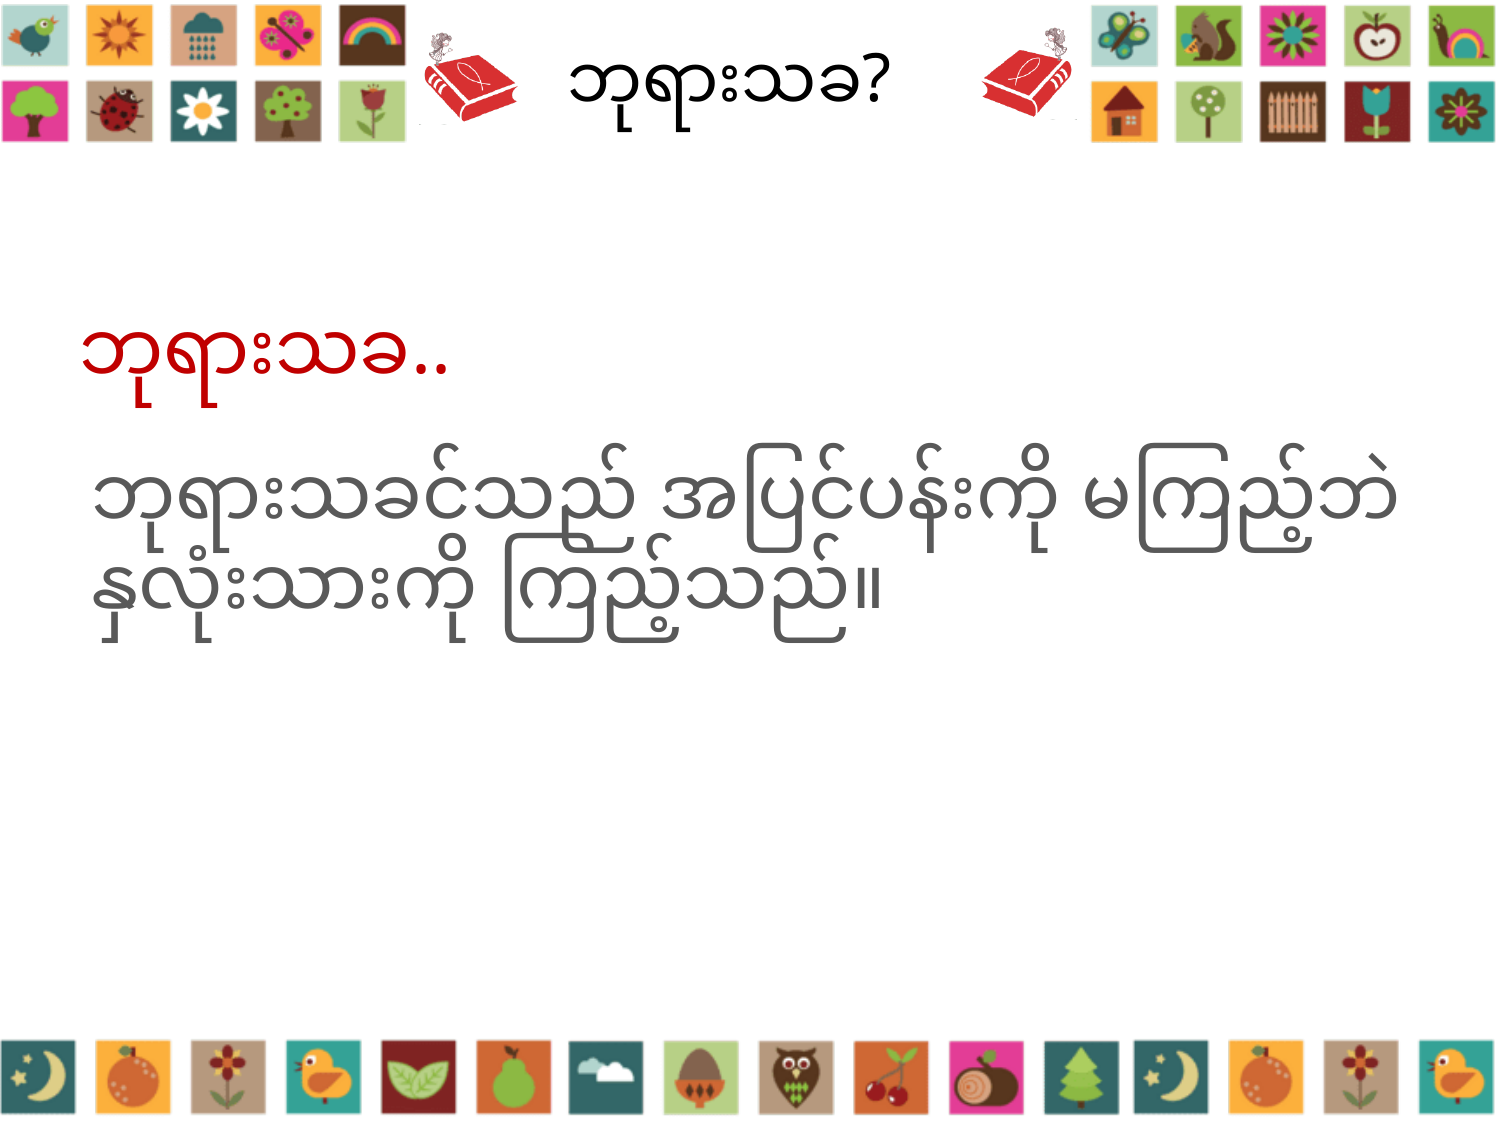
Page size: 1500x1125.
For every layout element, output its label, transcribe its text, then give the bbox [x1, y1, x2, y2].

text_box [0, 1028, 1500, 1118]
text_box ဘုရားသခင်သည် အပြင်ပန်းကို မကြည့်ဘဲ နှလုံးသားကို ကြည့်သည်။ [76, 436, 1424, 632]
picture [950, 3, 1500, 150]
text_box ဘုရားသခ.. [64, 290, 1412, 396]
text_box ဘုရားသခ? [553, 27, 946, 123]
picture [0, 3, 550, 150]
